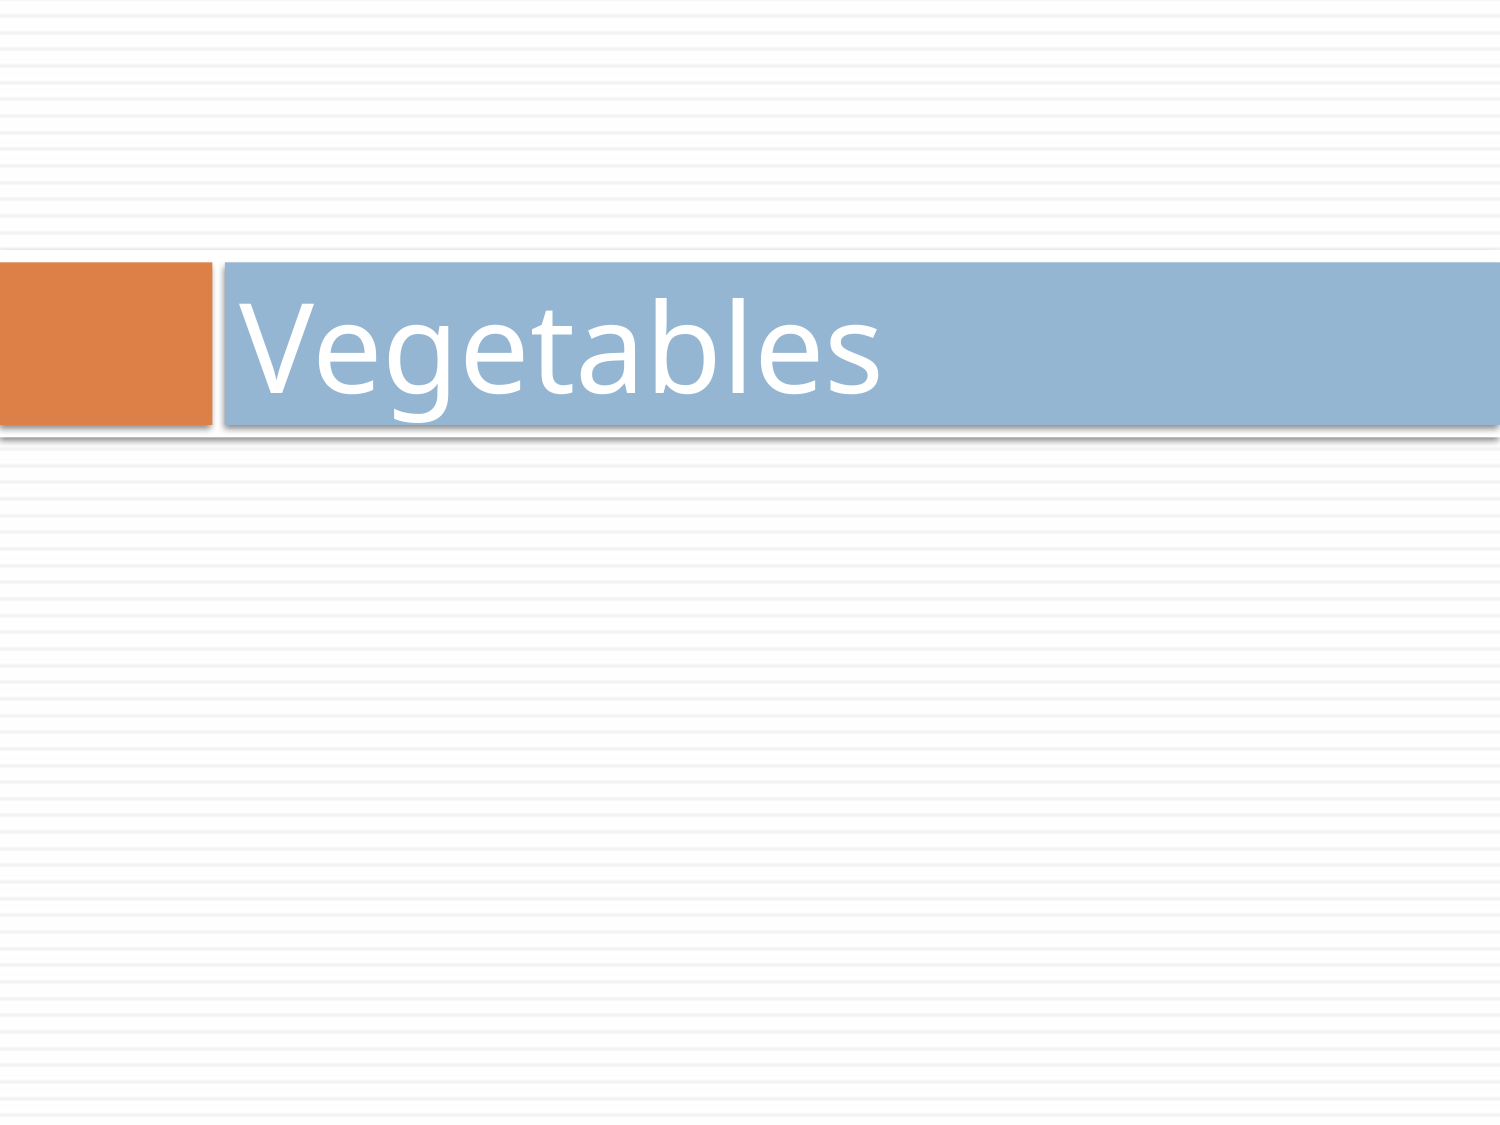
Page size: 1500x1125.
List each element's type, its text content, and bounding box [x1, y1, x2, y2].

title Vegetables [225, 262, 1475, 425]
